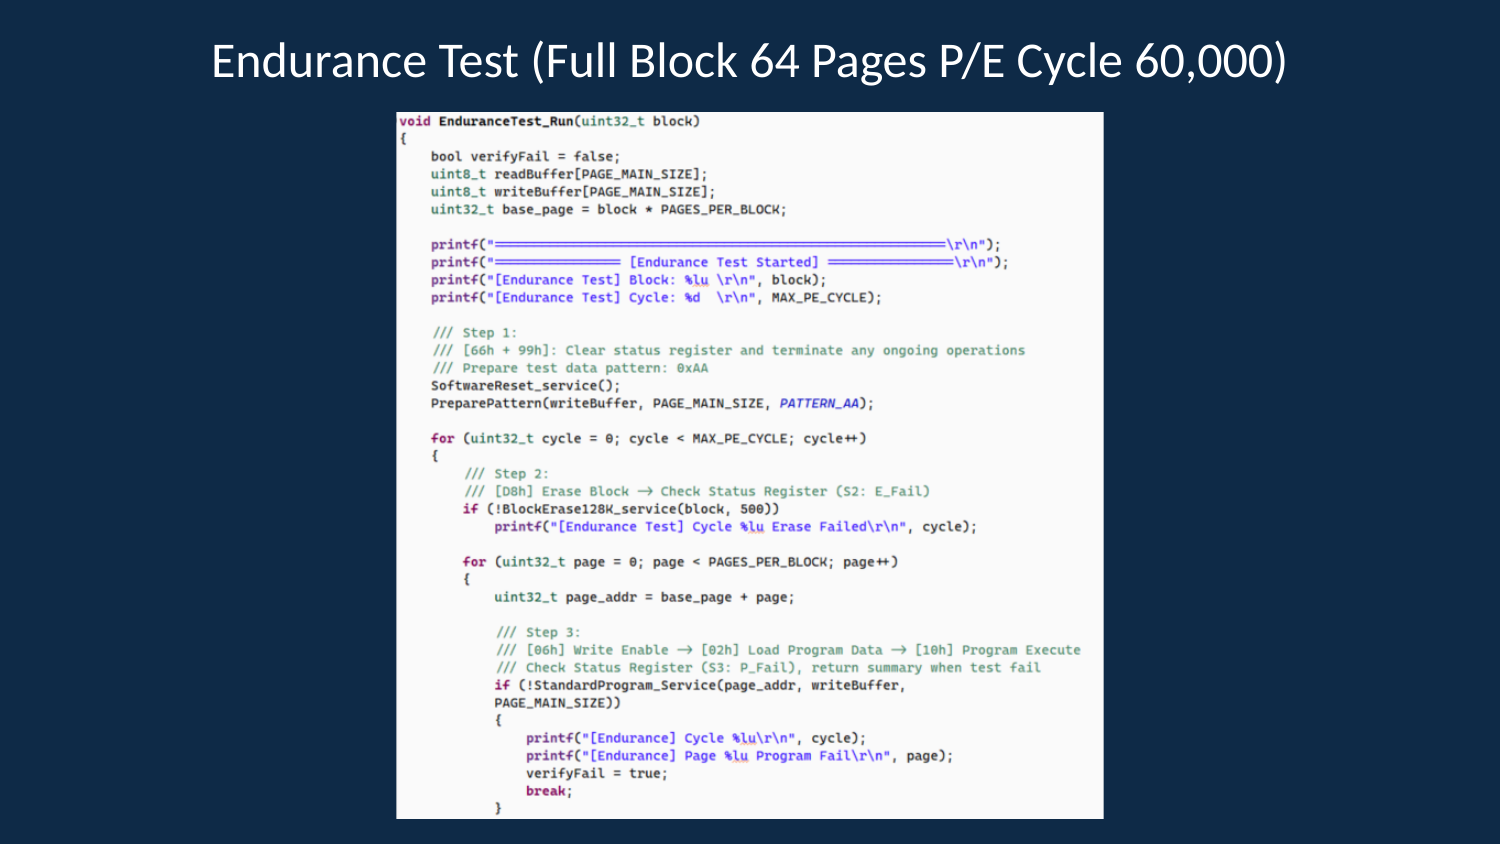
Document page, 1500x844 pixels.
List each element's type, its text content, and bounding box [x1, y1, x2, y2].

picture [396, 112, 1104, 820]
title Endurance Test (Full Block 64 Pages P/E Cycle 60,000) [118, 12, 1382, 104]
